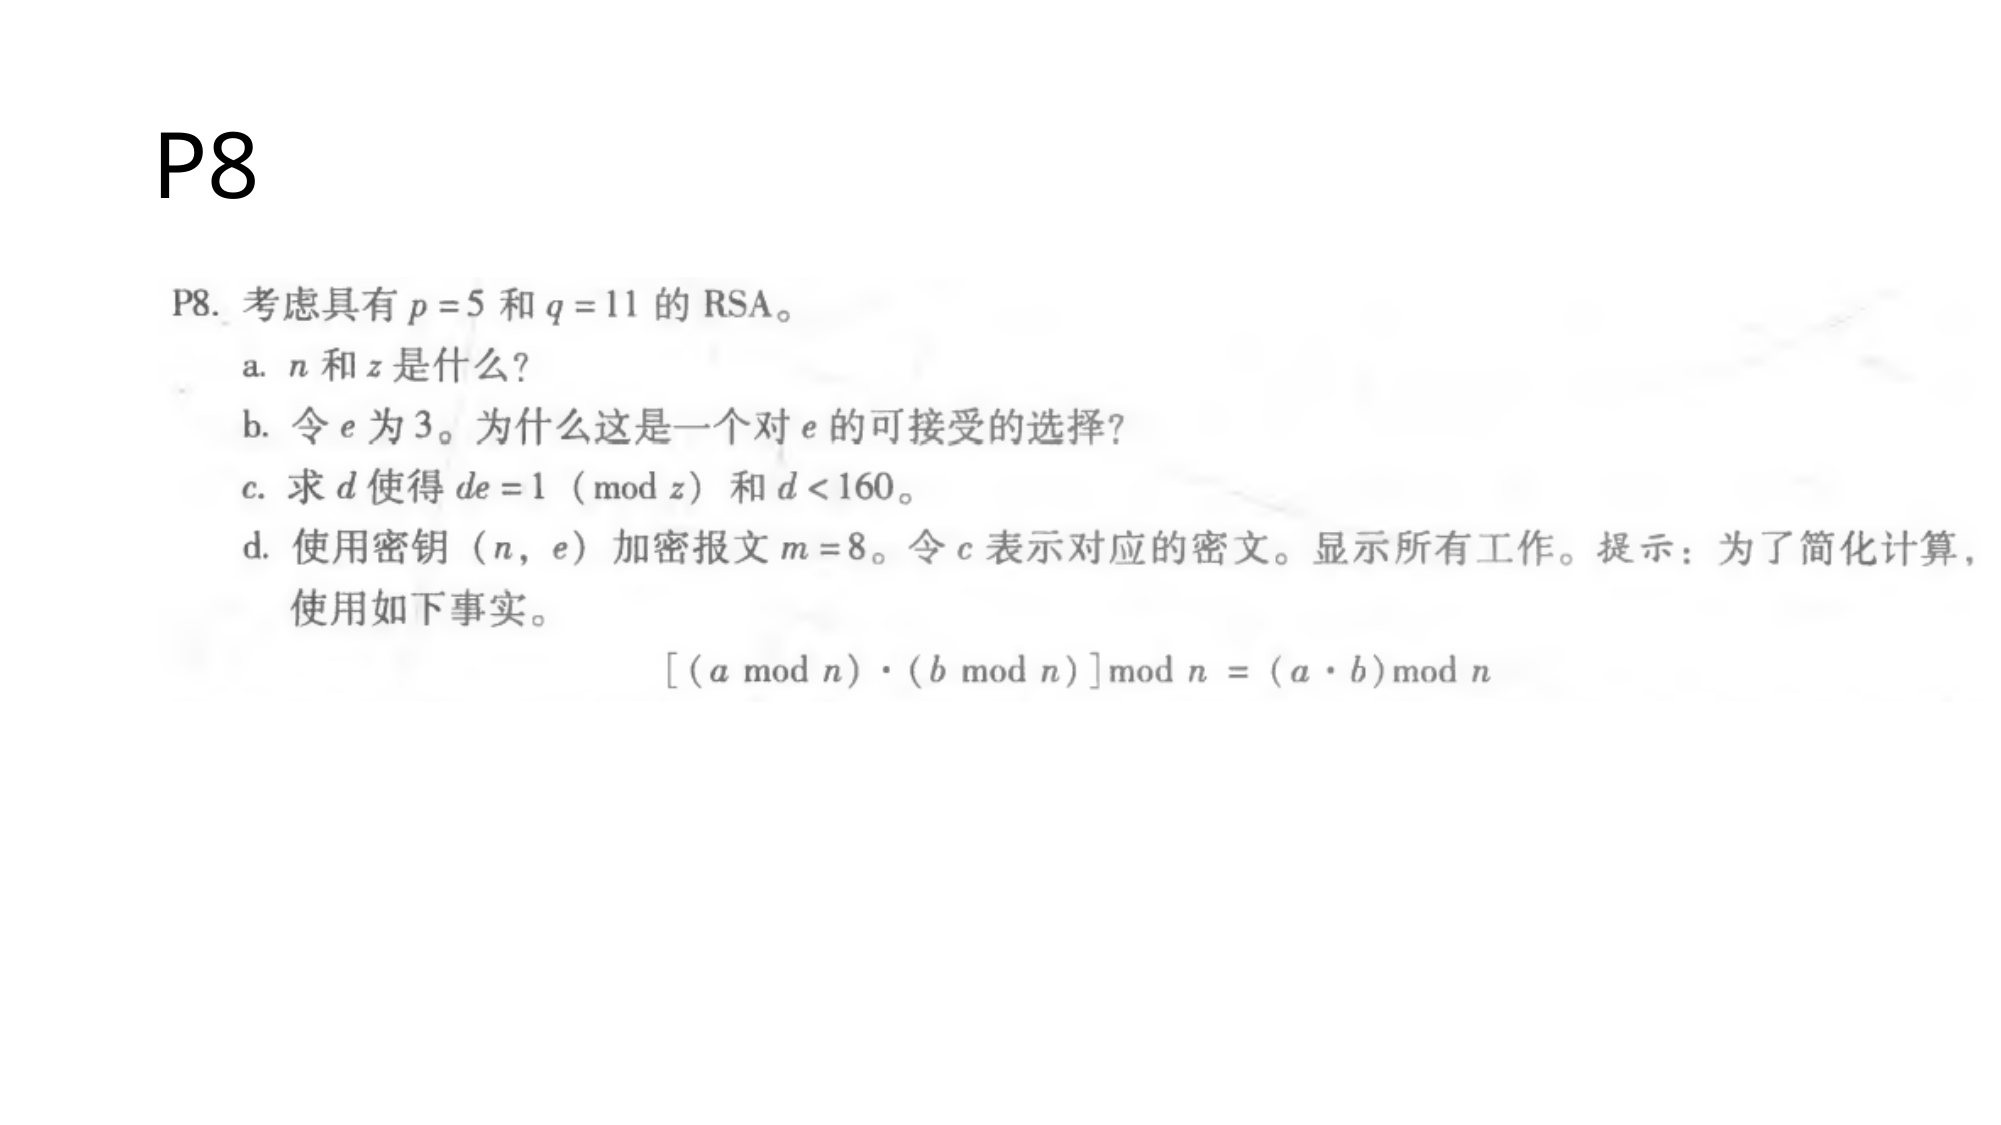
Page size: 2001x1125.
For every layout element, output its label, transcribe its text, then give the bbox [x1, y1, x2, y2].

title P8 [137, 59, 1863, 278]
picture [157, 277, 1982, 702]
